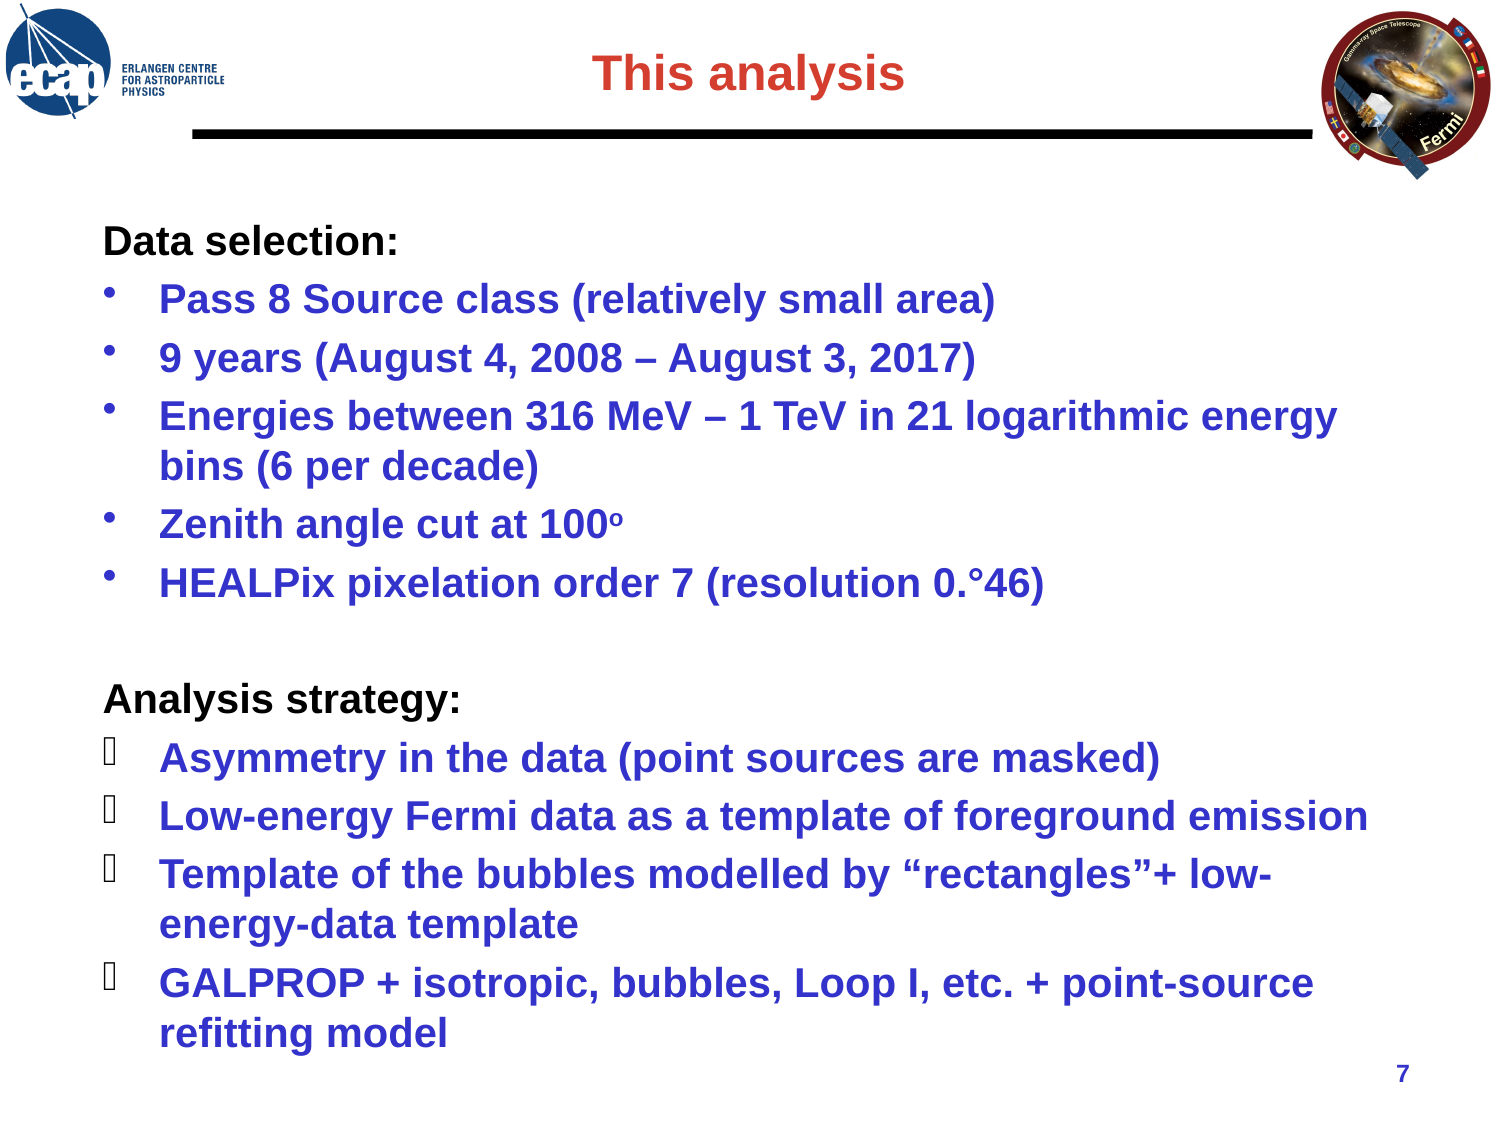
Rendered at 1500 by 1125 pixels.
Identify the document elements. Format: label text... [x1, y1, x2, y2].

slide_number 7 [1074, 1042, 1425, 1103]
picture [1312, 0, 1500, 186]
title This analysis [185, 16, 1313, 125]
list Data selection: Pass 8 Source class (relatively small area) 9 years (August 4, 2008 – August 3, 2017) Energies between 316 MeV – 1 TeV in 21 logarithmic energy bins (6 per decade) Zenith angle cut at 100o HEALPix pixelation order 7 (resolution 0.°46) Analysis strategy: Asymmetry in the data (point sources are masked) Low-energy Fermi data as a template of foreground emission Template of the bubbles modelled by “rectangles”+ low-energy-data template GALPROP + isotropic, bubbles, Loop I, etc. + point-source refitting model [102, 206, 1414, 1031]
